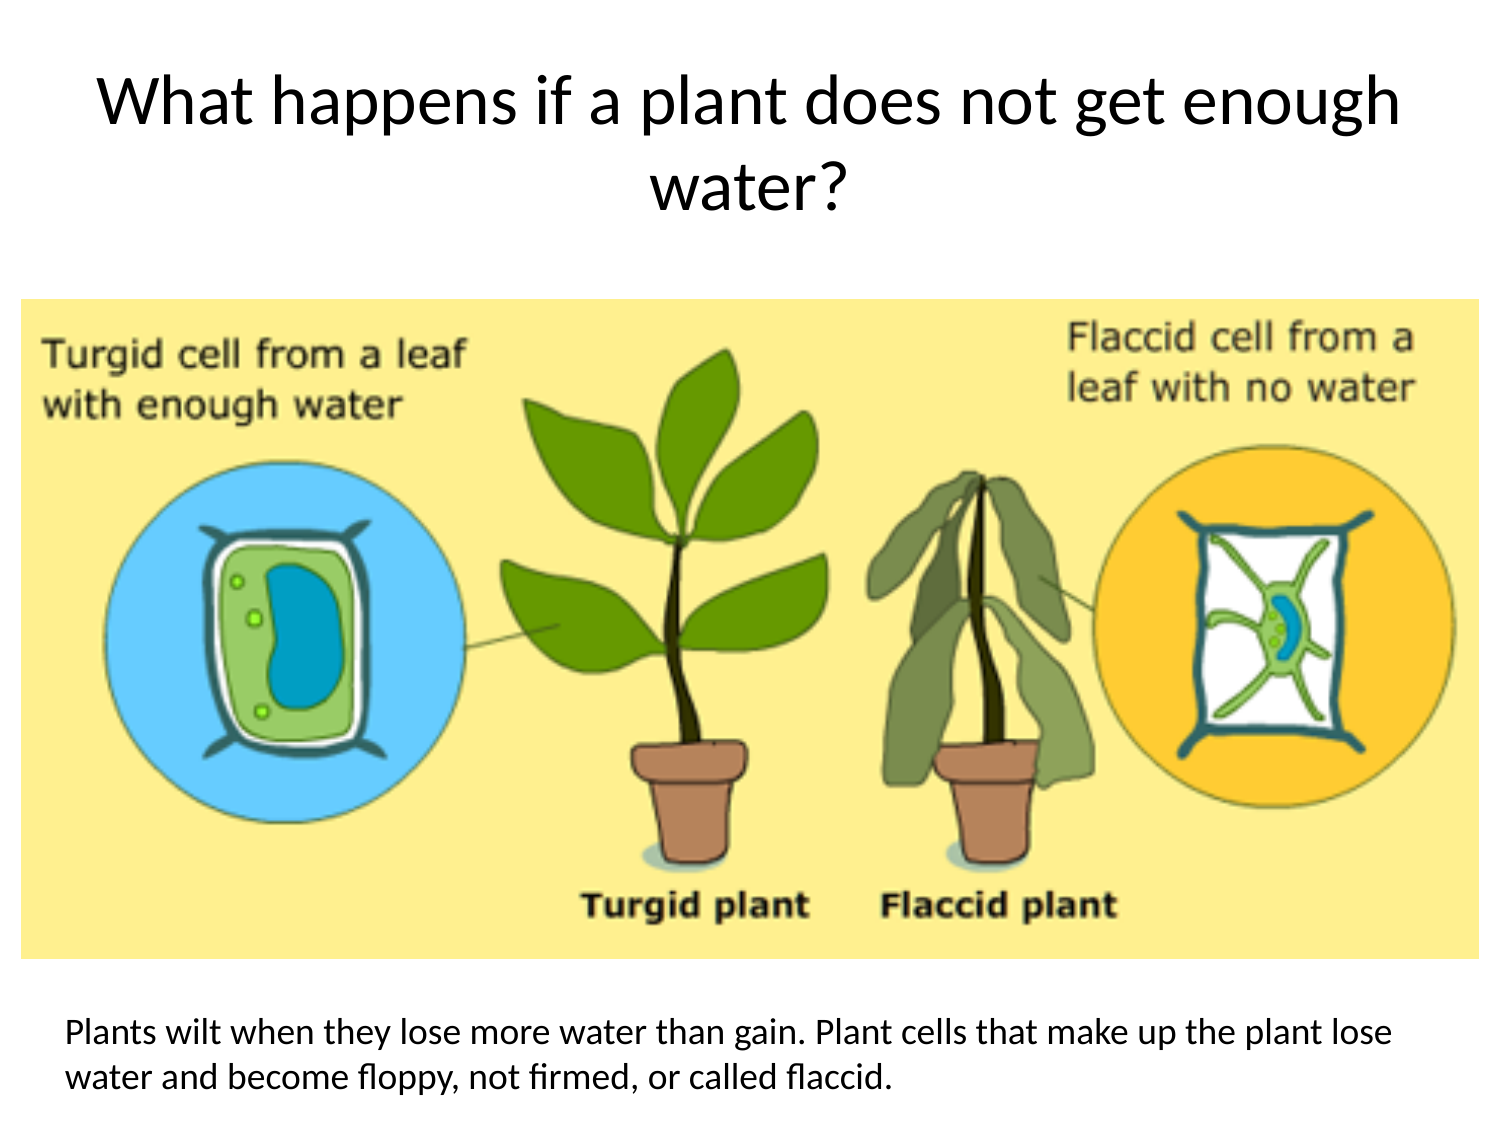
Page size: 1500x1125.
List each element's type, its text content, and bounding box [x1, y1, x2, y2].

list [20, 299, 1479, 960]
text_box Plants wilt when they lose more water than gain. Plant cells that make up the plant lose water and become floppy, not firmed, or called flaccid. [49, 999, 1475, 1105]
title What happens if a plant does not get enough water? [75, 45, 1425, 233]
